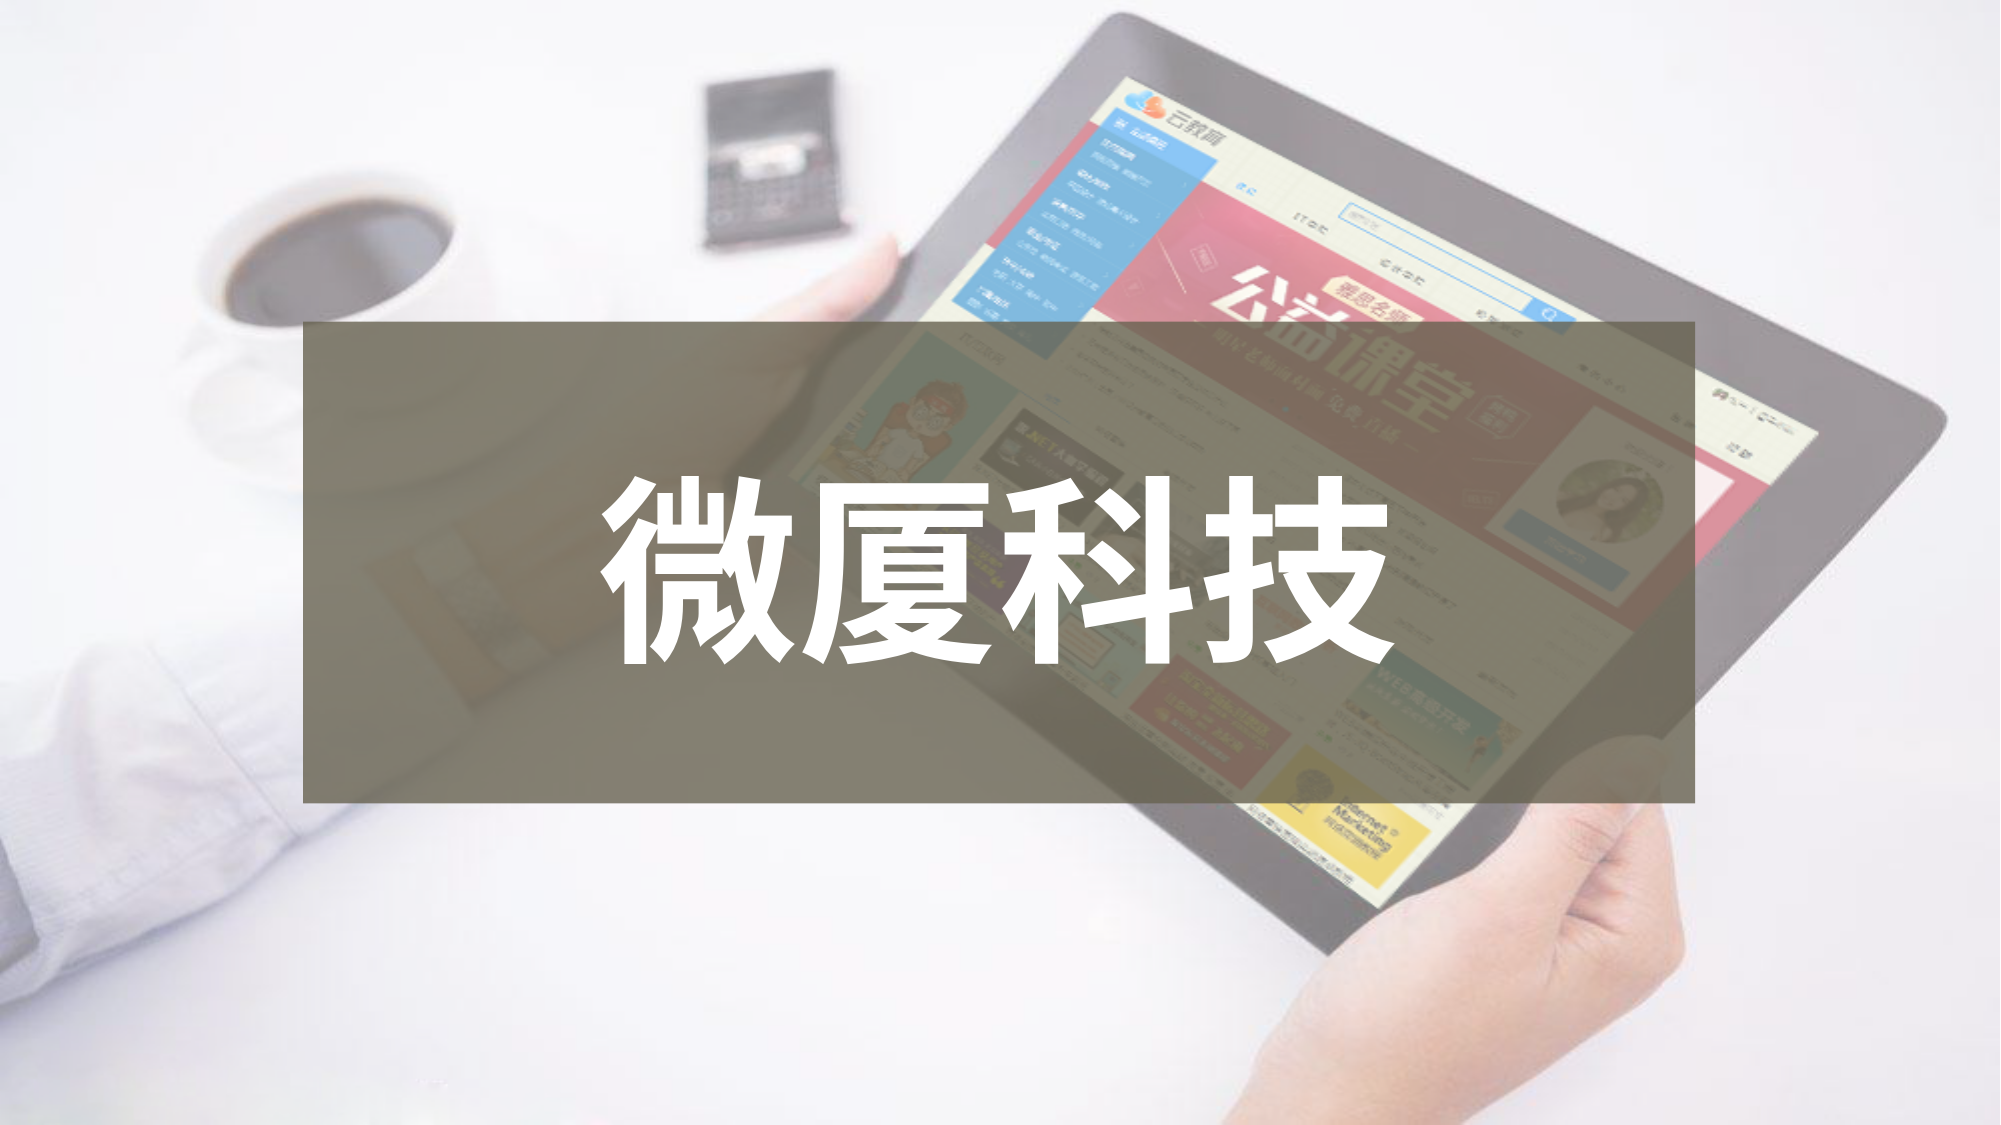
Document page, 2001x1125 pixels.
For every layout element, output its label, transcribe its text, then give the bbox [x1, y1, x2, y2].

text_box 微厦科技 [584, 439, 1415, 694]
text_box [303, 321, 1696, 804]
